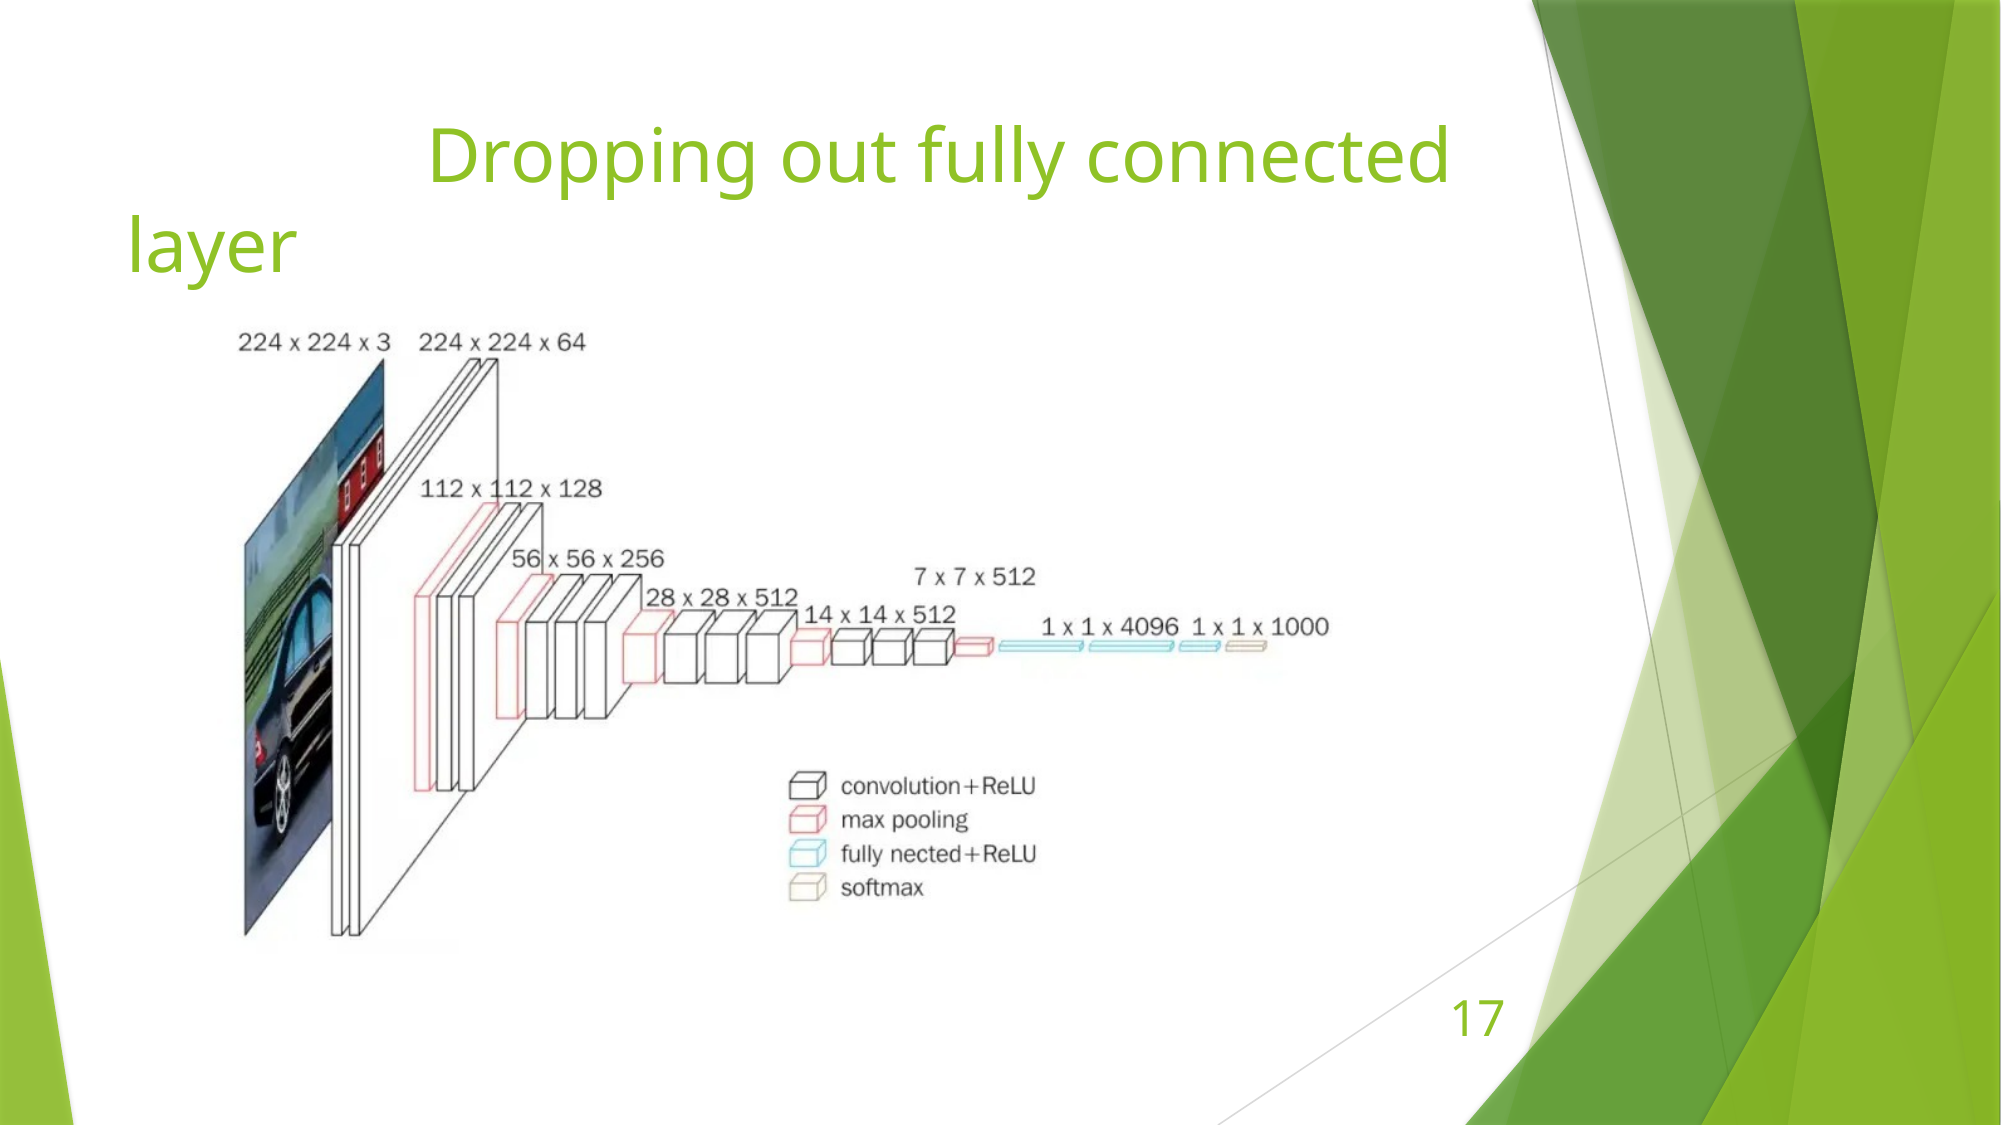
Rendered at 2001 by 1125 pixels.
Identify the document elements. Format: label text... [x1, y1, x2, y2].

slide_number 17 [1369, 991, 1522, 1051]
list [217, 316, 1349, 954]
title Dropping out fully connected layer [111, 99, 1522, 317]
